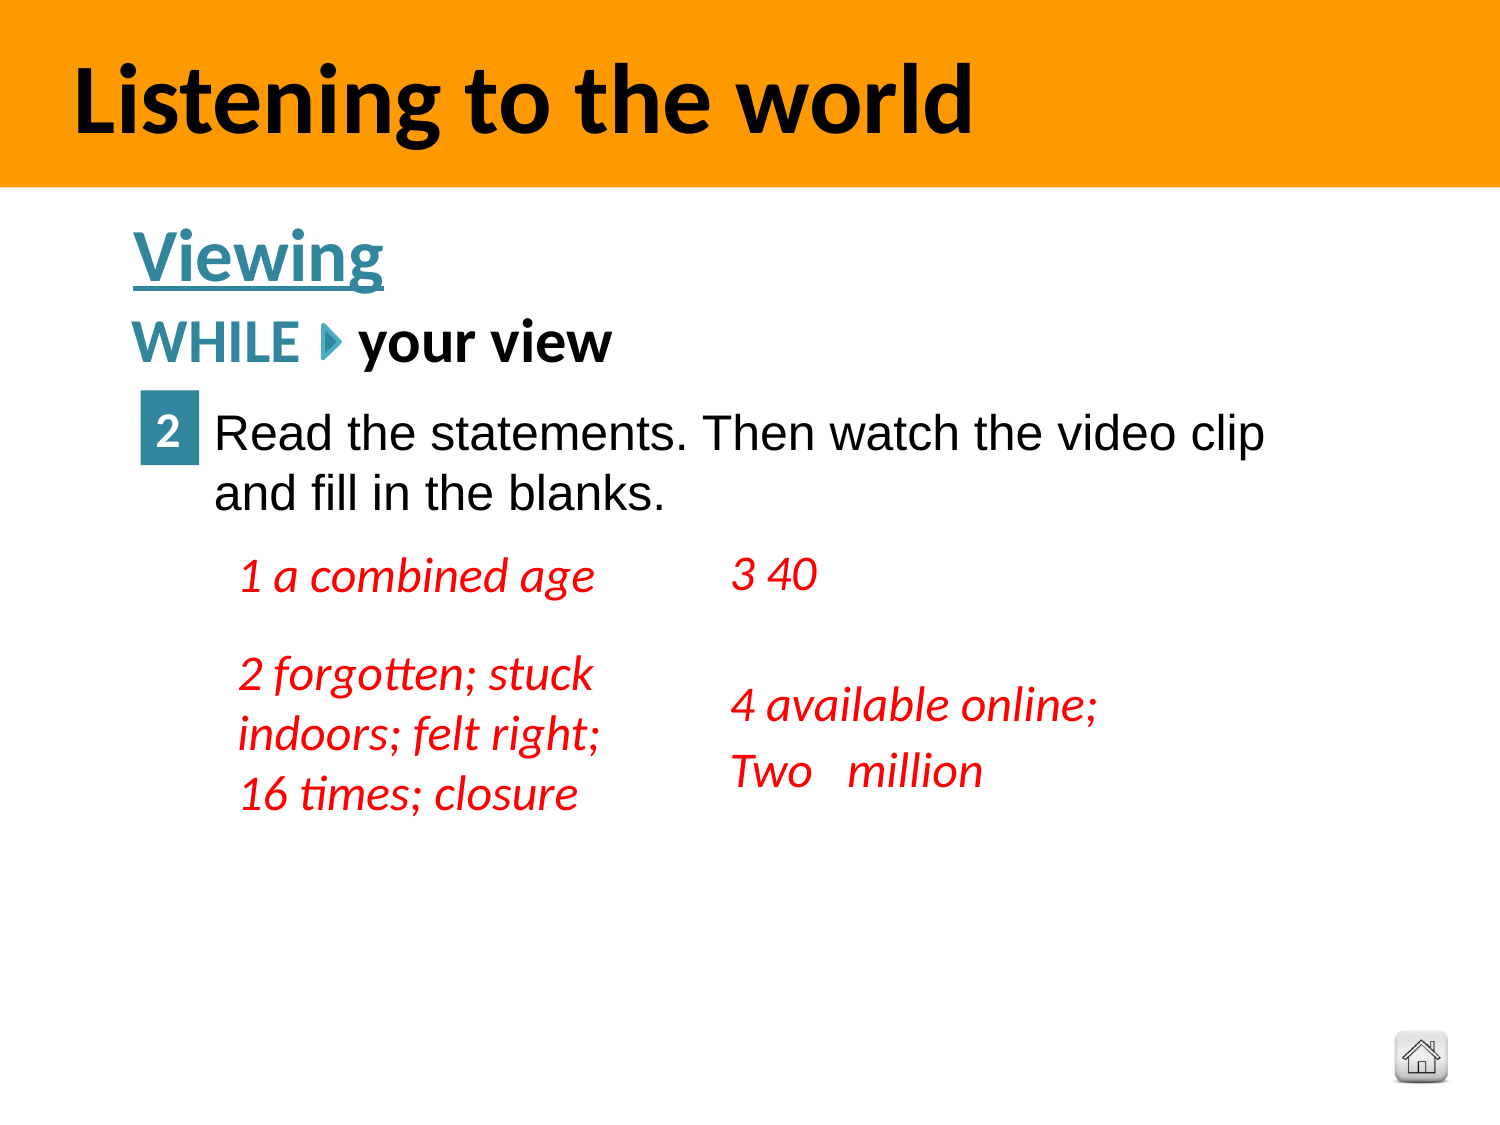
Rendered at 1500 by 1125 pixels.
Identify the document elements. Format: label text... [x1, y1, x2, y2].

text_box Viewing [118, 199, 399, 291]
text_box Listening to the world [0, 0, 1500, 190]
picture [1382, 1019, 1460, 1097]
text_box 3 40 [714, 538, 1207, 608]
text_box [140, 390, 1301, 530]
text_box 1 a combined age [210, 538, 703, 677]
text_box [116, 292, 762, 385]
text_box 2 forgotten; stuck indoors; felt right; 16 times; closure [222, 632, 645, 828]
text_box 4 available online; Two million [714, 657, 1184, 806]
